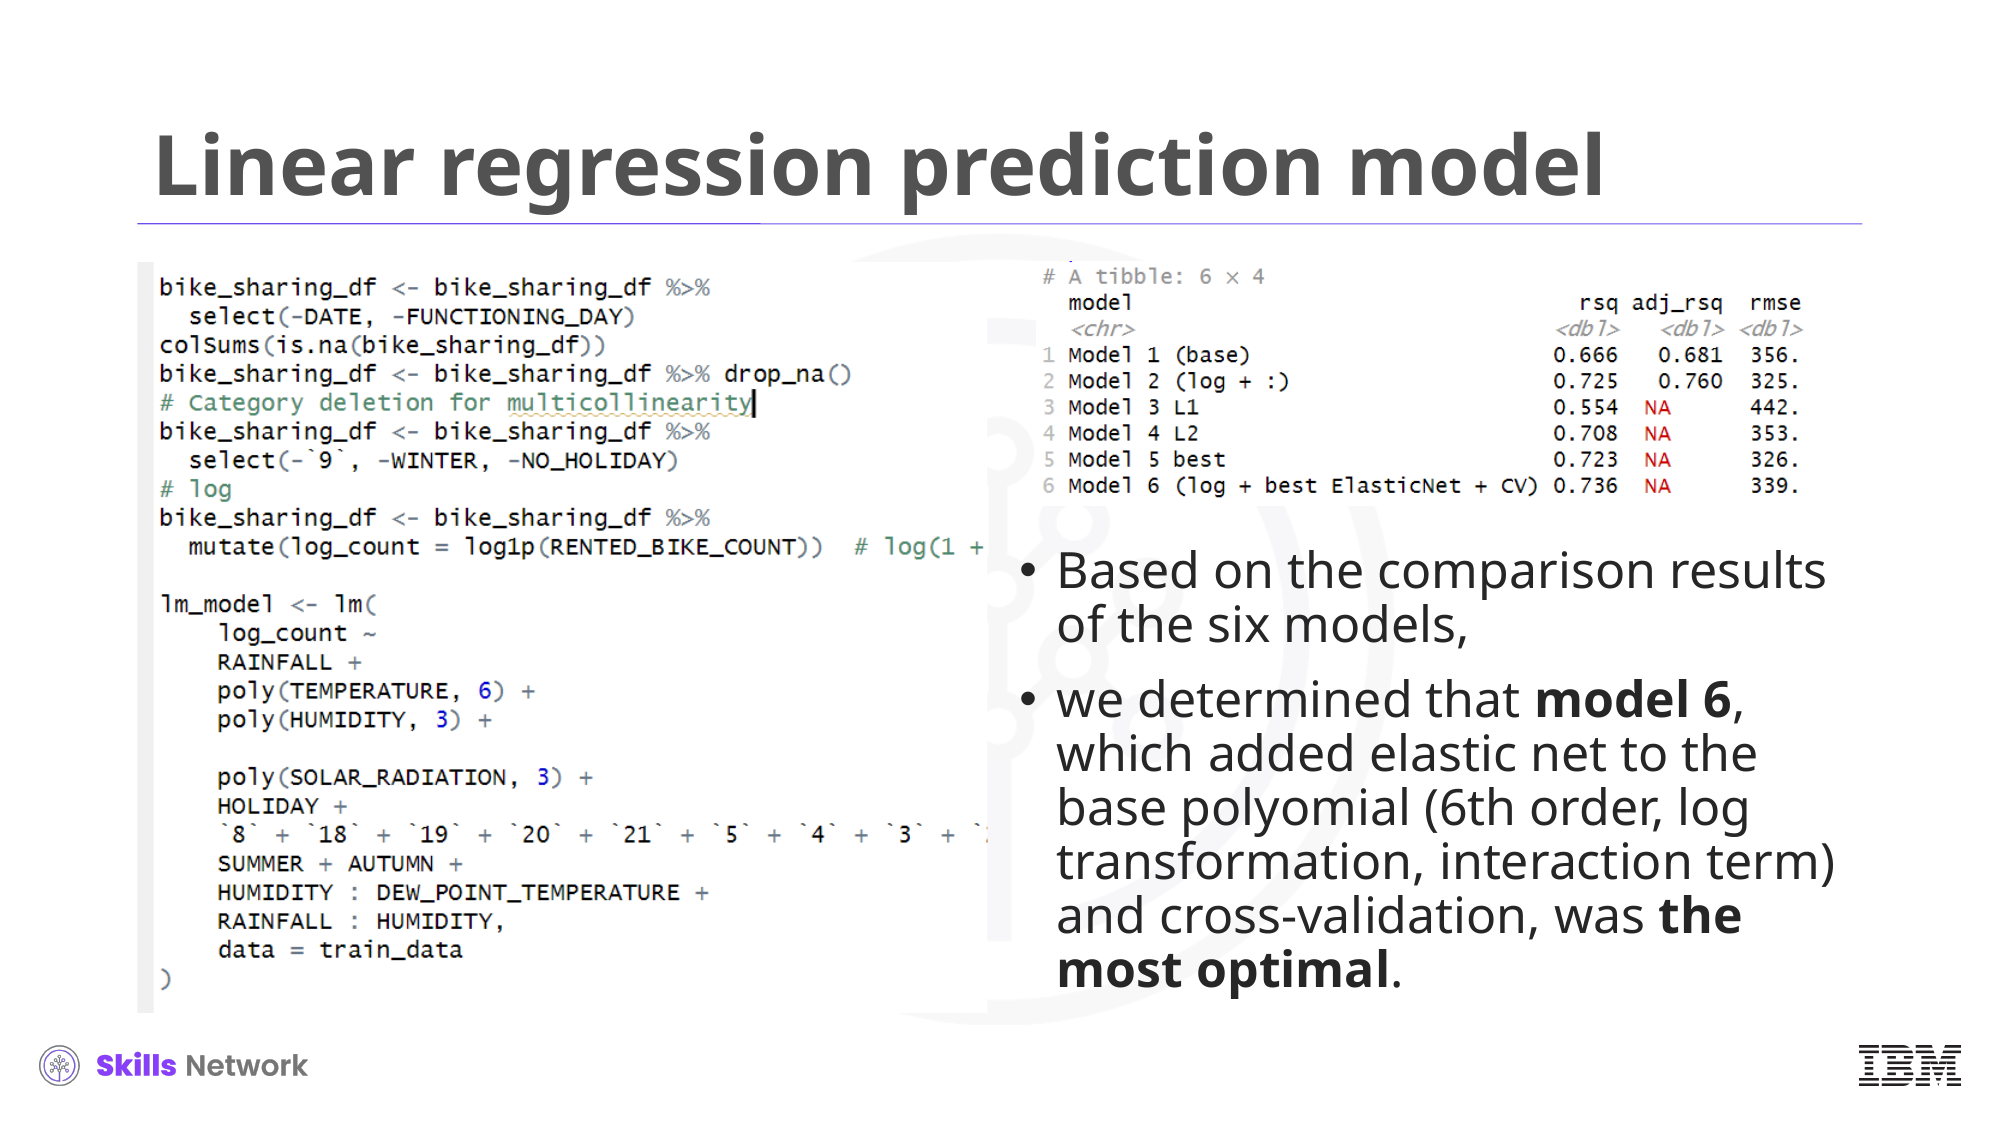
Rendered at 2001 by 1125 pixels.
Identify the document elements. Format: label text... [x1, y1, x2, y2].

picture [1036, 261, 1839, 506]
picture [1859, 1045, 1961, 1086]
title Linear regression prediction model [137, 59, 1863, 278]
picture [137, 262, 988, 1013]
picture [39, 1045, 308, 1086]
text_box Based on the comparison results of the six models, we determined that model 6, which added elastic net to the base polyomial (6th order, log transformation, interaction term) and cross-validation, was the most optimal. [1004, 538, 1863, 1013]
